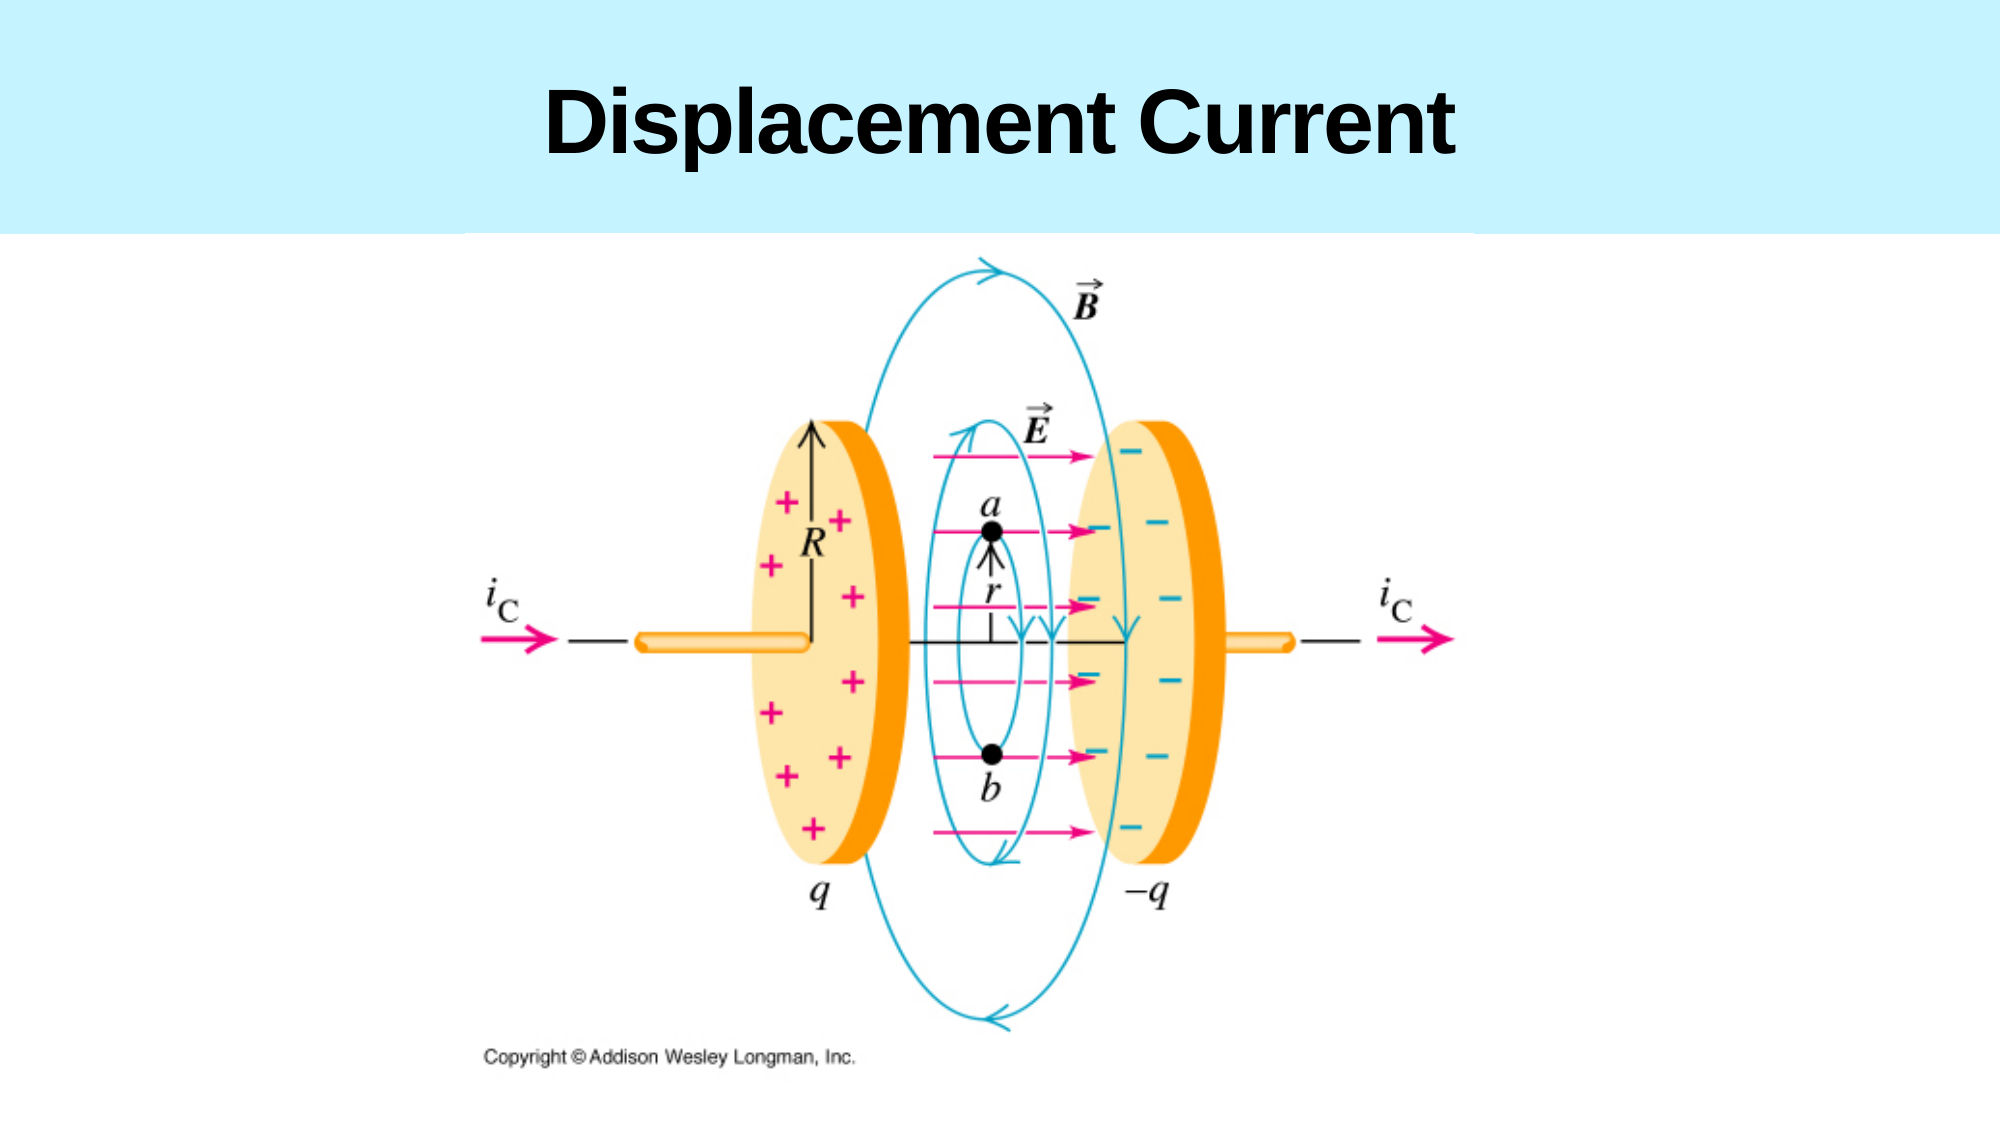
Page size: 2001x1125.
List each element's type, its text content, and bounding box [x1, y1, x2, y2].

title Displacement Current [0, 0, 2000, 234]
picture [464, 233, 1474, 1085]
